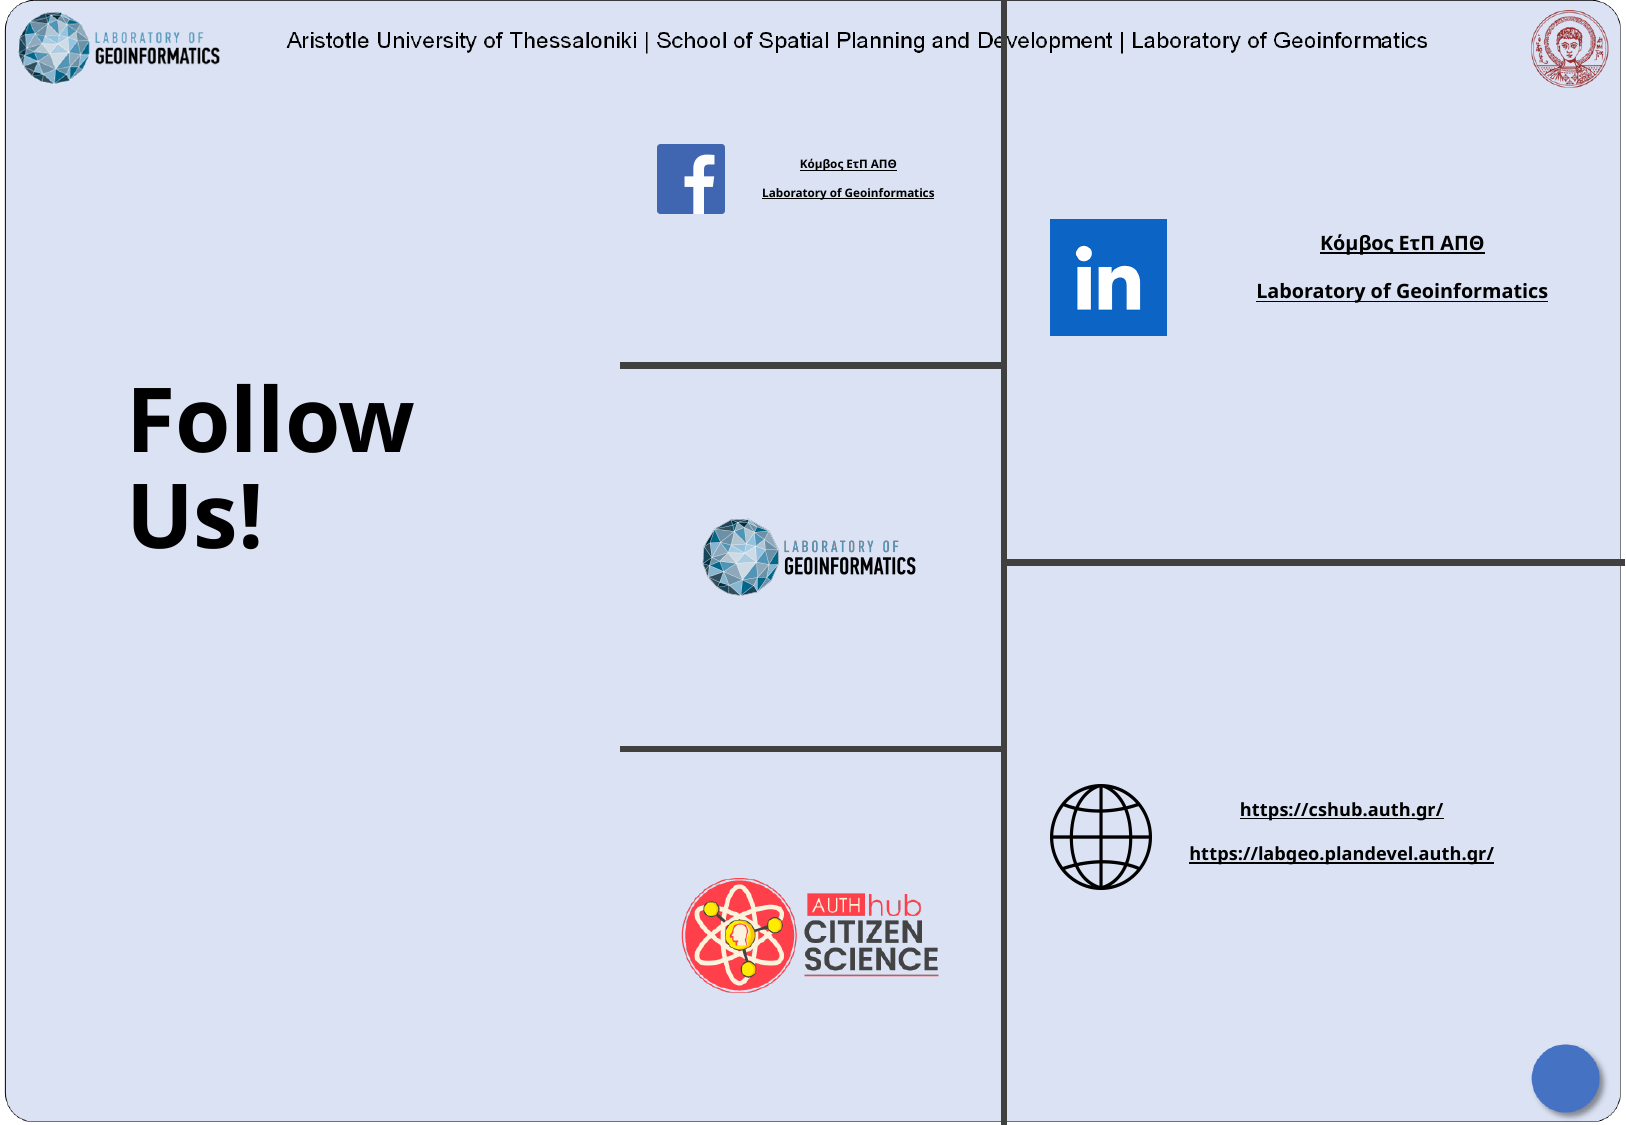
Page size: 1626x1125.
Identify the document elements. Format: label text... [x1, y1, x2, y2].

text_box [1050, 784, 1583, 890]
picture [4, 0, 1001, 1125]
picture [1007, 0, 1621, 559]
picture [1007, 566, 1621, 1125]
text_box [1050, 219, 1583, 336]
text_box Follow Us! [111, 184, 538, 576]
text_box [657, 144, 961, 214]
